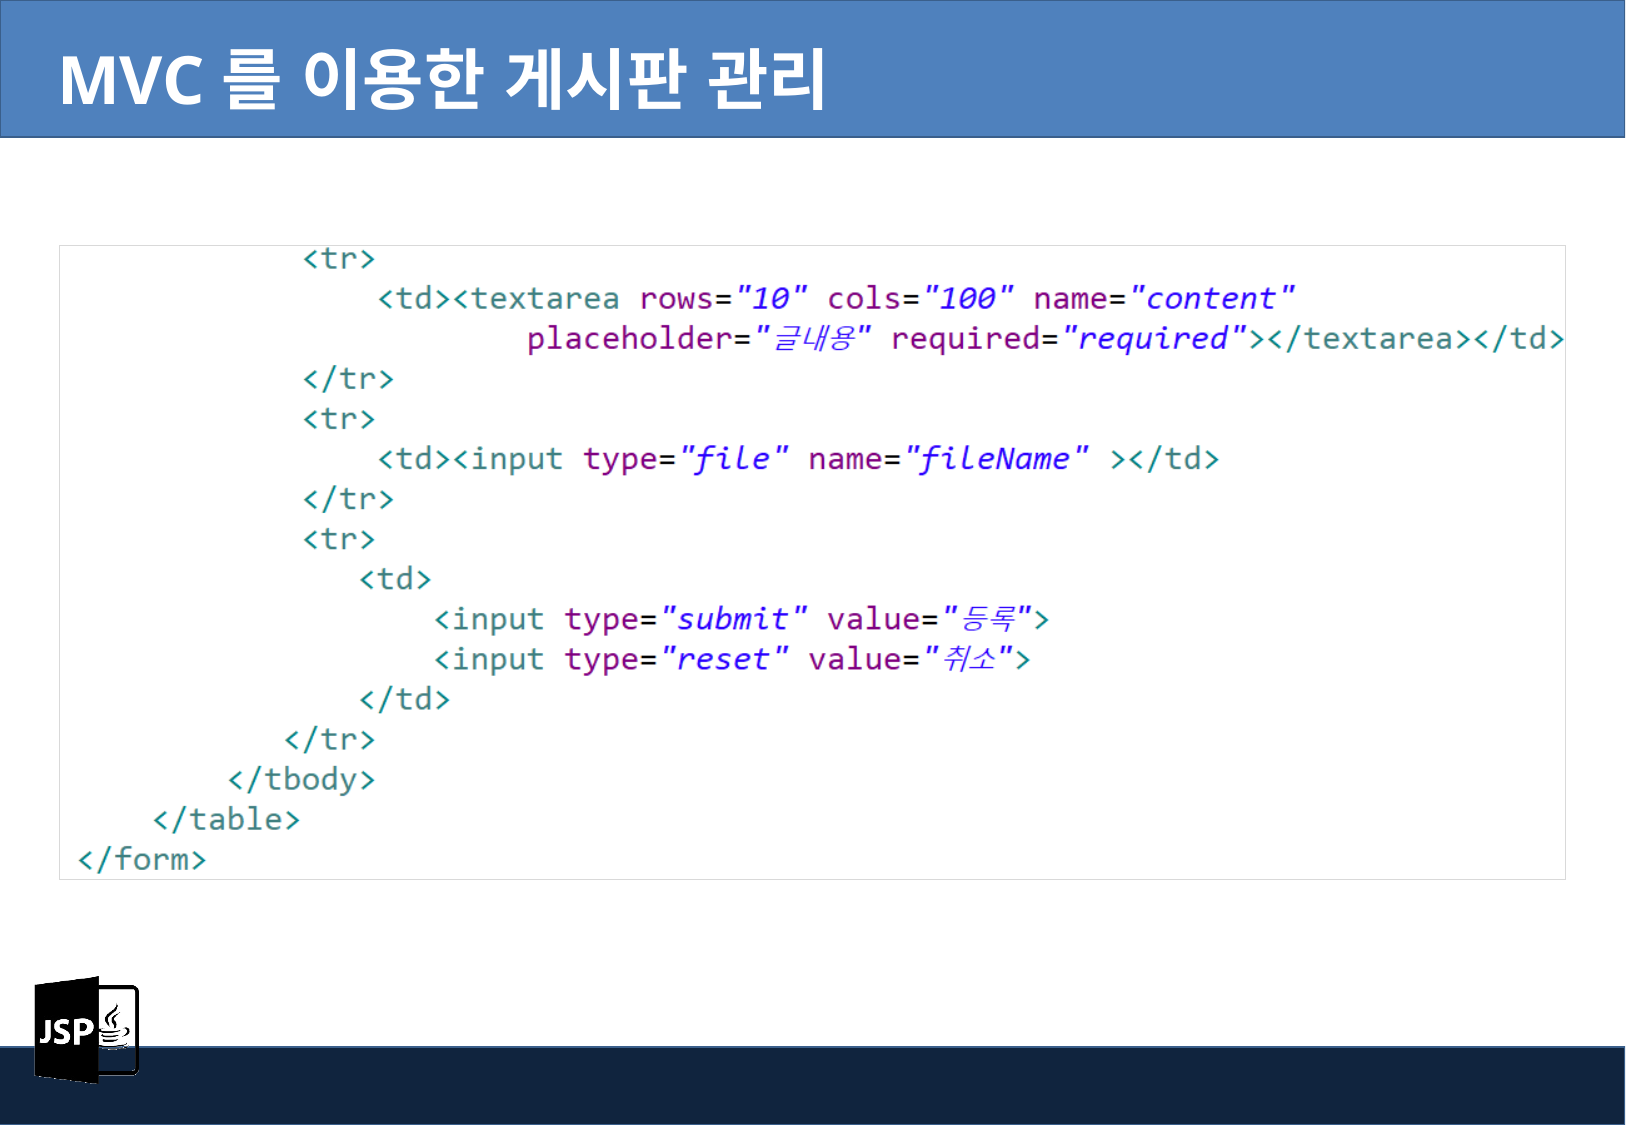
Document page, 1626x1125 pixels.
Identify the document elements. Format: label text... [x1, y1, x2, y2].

picture [58, 245, 1566, 880]
text_box [0, 0, 834, 138]
picture [32, 976, 141, 1084]
text_box MVC를 이용한 게시판 관리 [24, 7, 1061, 148]
